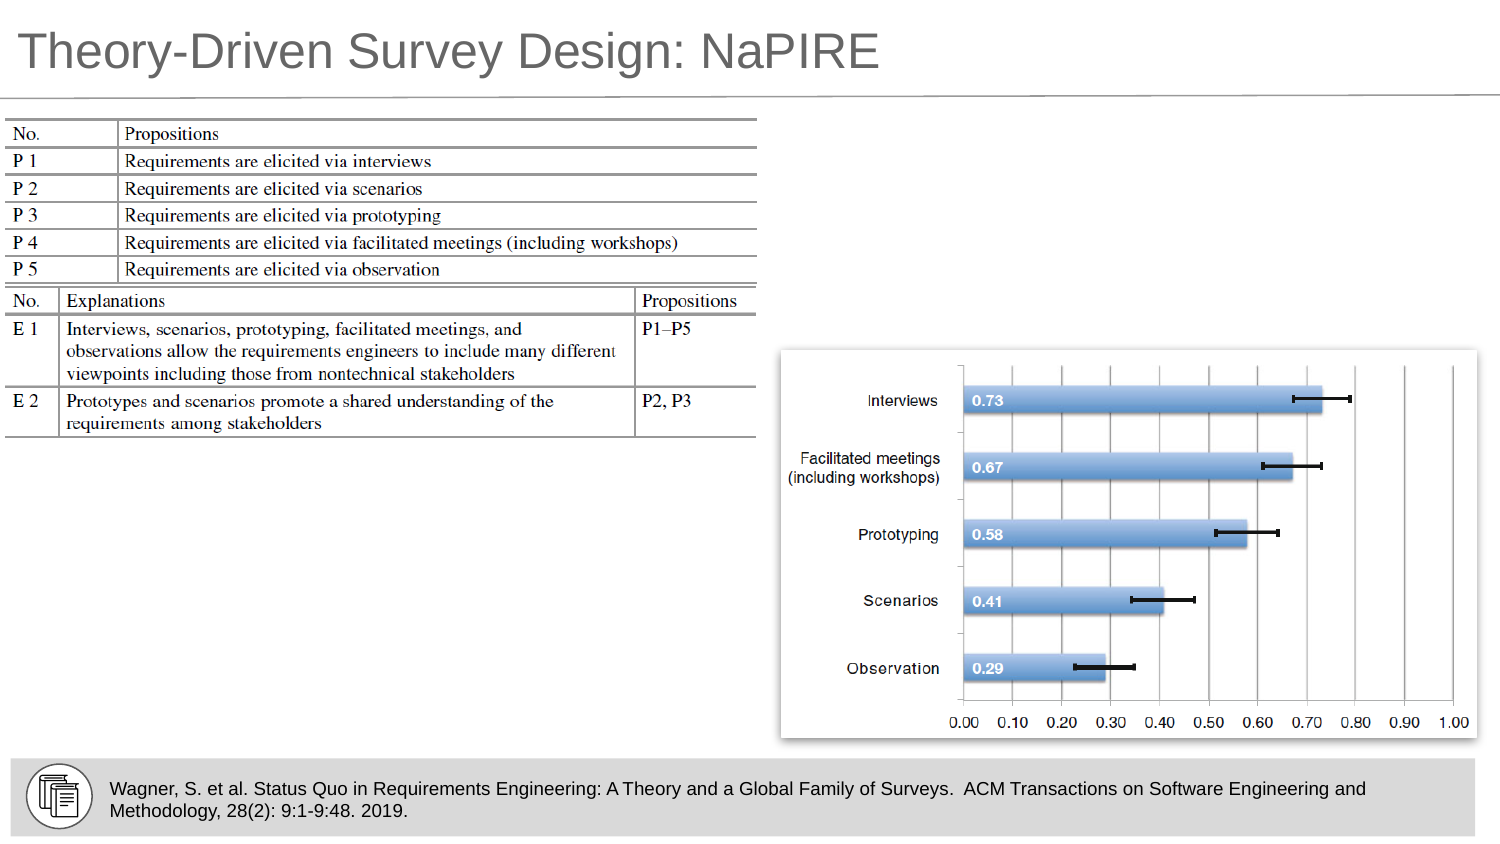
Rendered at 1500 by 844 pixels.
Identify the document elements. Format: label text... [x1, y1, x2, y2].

picture [782, 350, 1476, 738]
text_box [0, 94, 1500, 99]
text_box Wagner, S. et al. Status Quo in Requirements Engineering: A Theory and a Global Family of Surveys. ACM Transactions on Software Engineering and Methodology, 28(2): 9:1-9:48. 2019. [94, 769, 1460, 834]
text_box [10, 758, 1476, 837]
picture [2, 111, 758, 440]
text_box [26, 764, 93, 815]
text_box Theory-Driven Survey Design: NaPIRE [2, 3, 1155, 93]
picture [37, 774, 82, 818]
